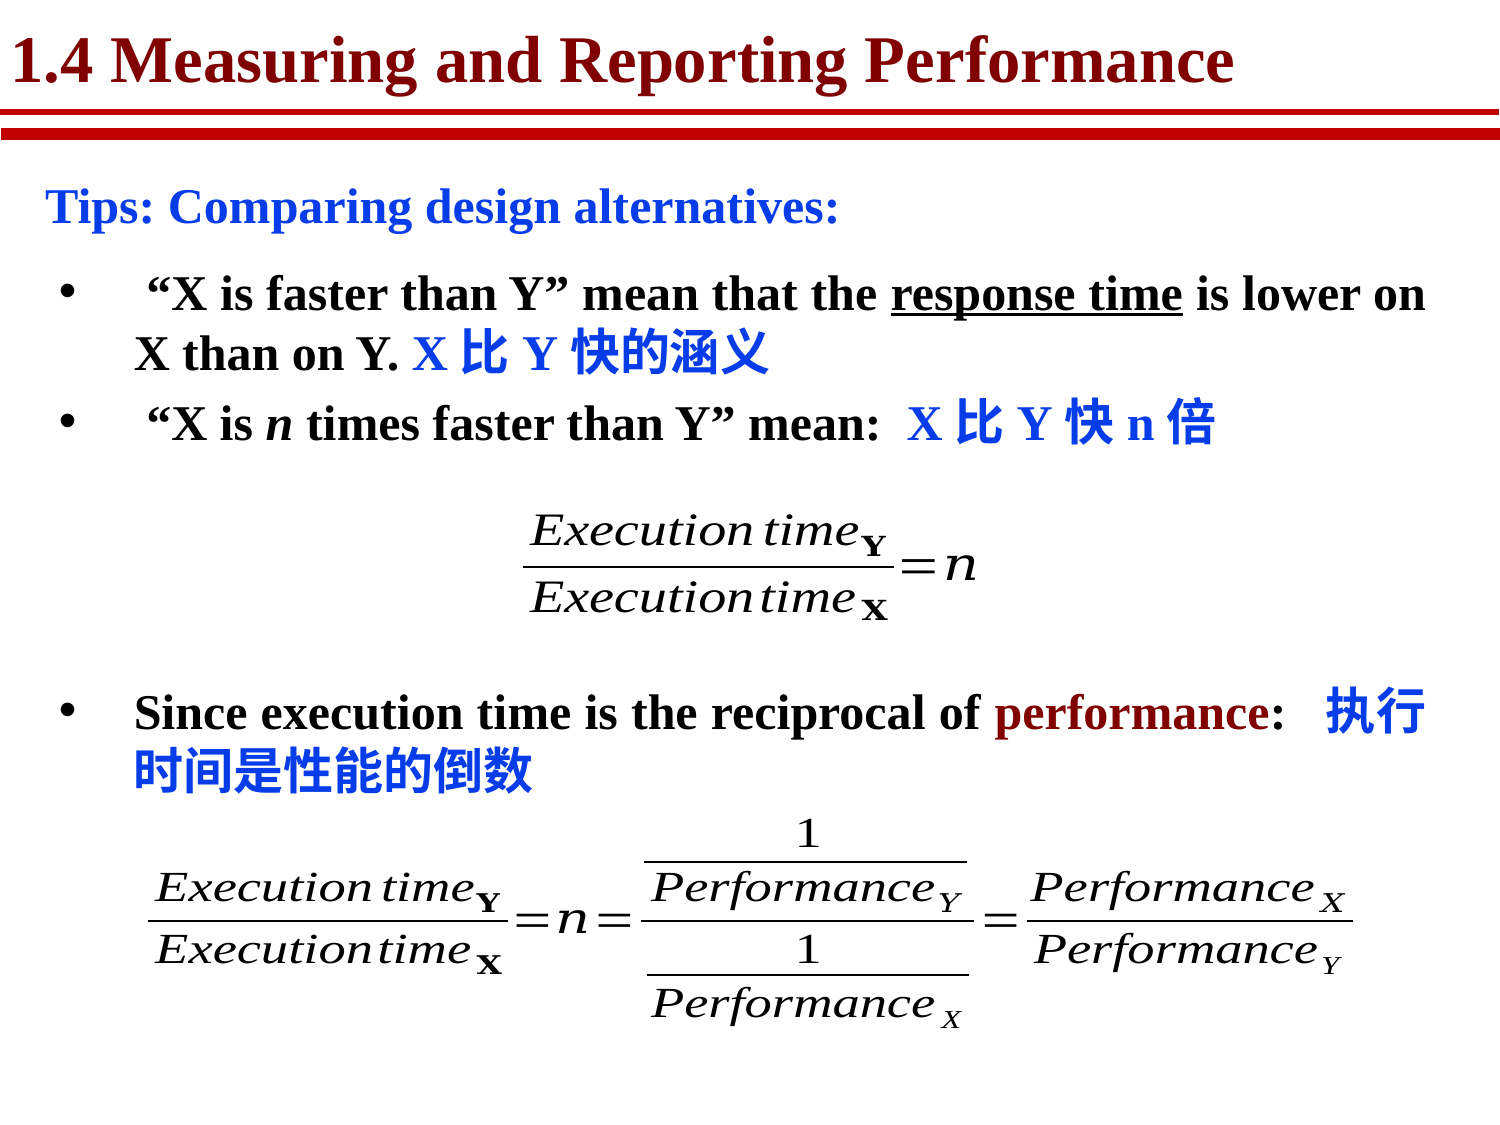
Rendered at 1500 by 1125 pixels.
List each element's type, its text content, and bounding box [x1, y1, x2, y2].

text_box Tips: Comparing design alternatives: [30, 166, 856, 301]
text_box Since execution time is the reciprocal of performance: 执行时间是性能的倒数 [43, 671, 1441, 808]
title 1.4 Measuring and Reporting Performance [0, 23, 1411, 102]
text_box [0, 111, 1500, 135]
text_box “X is faster than Y” mean that the response time is lower on X than on Y. X比Y快的涵义 “X is n times faster than Y” mean: X比Y快n倍 [43, 252, 1441, 458]
